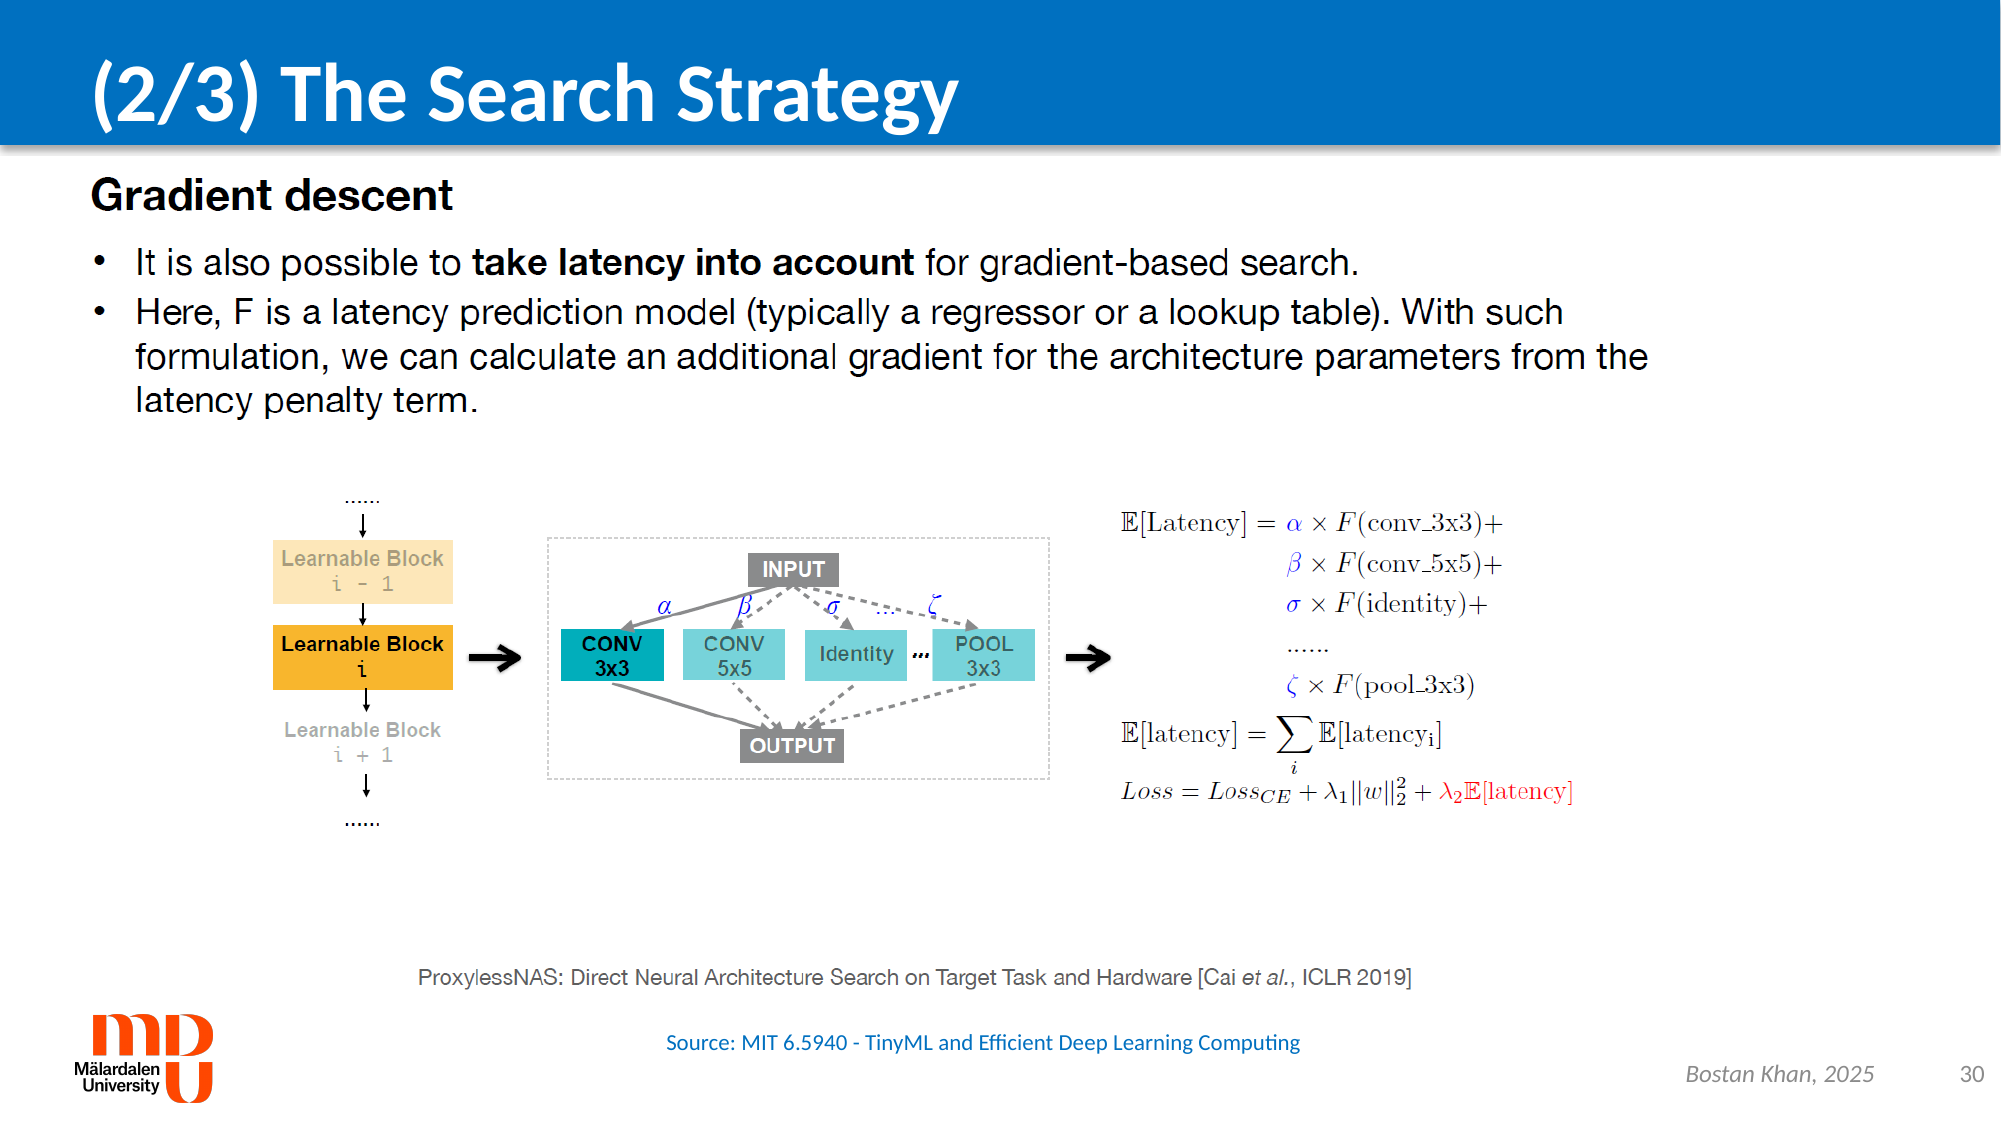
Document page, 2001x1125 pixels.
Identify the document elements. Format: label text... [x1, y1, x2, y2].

text_box Source: MIT 6.5940 - TinyML and Efficient Deep Learning Computing [651, 1019, 1317, 1062]
slide_number 30 [1933, 1042, 2000, 1103]
footer Bostan Khan, 2025 [1670, 1042, 1895, 1103]
picture [75, 1014, 213, 1103]
title (2/3) The Search Strategy [75, 32, 1934, 145]
picture [85, 174, 1651, 990]
